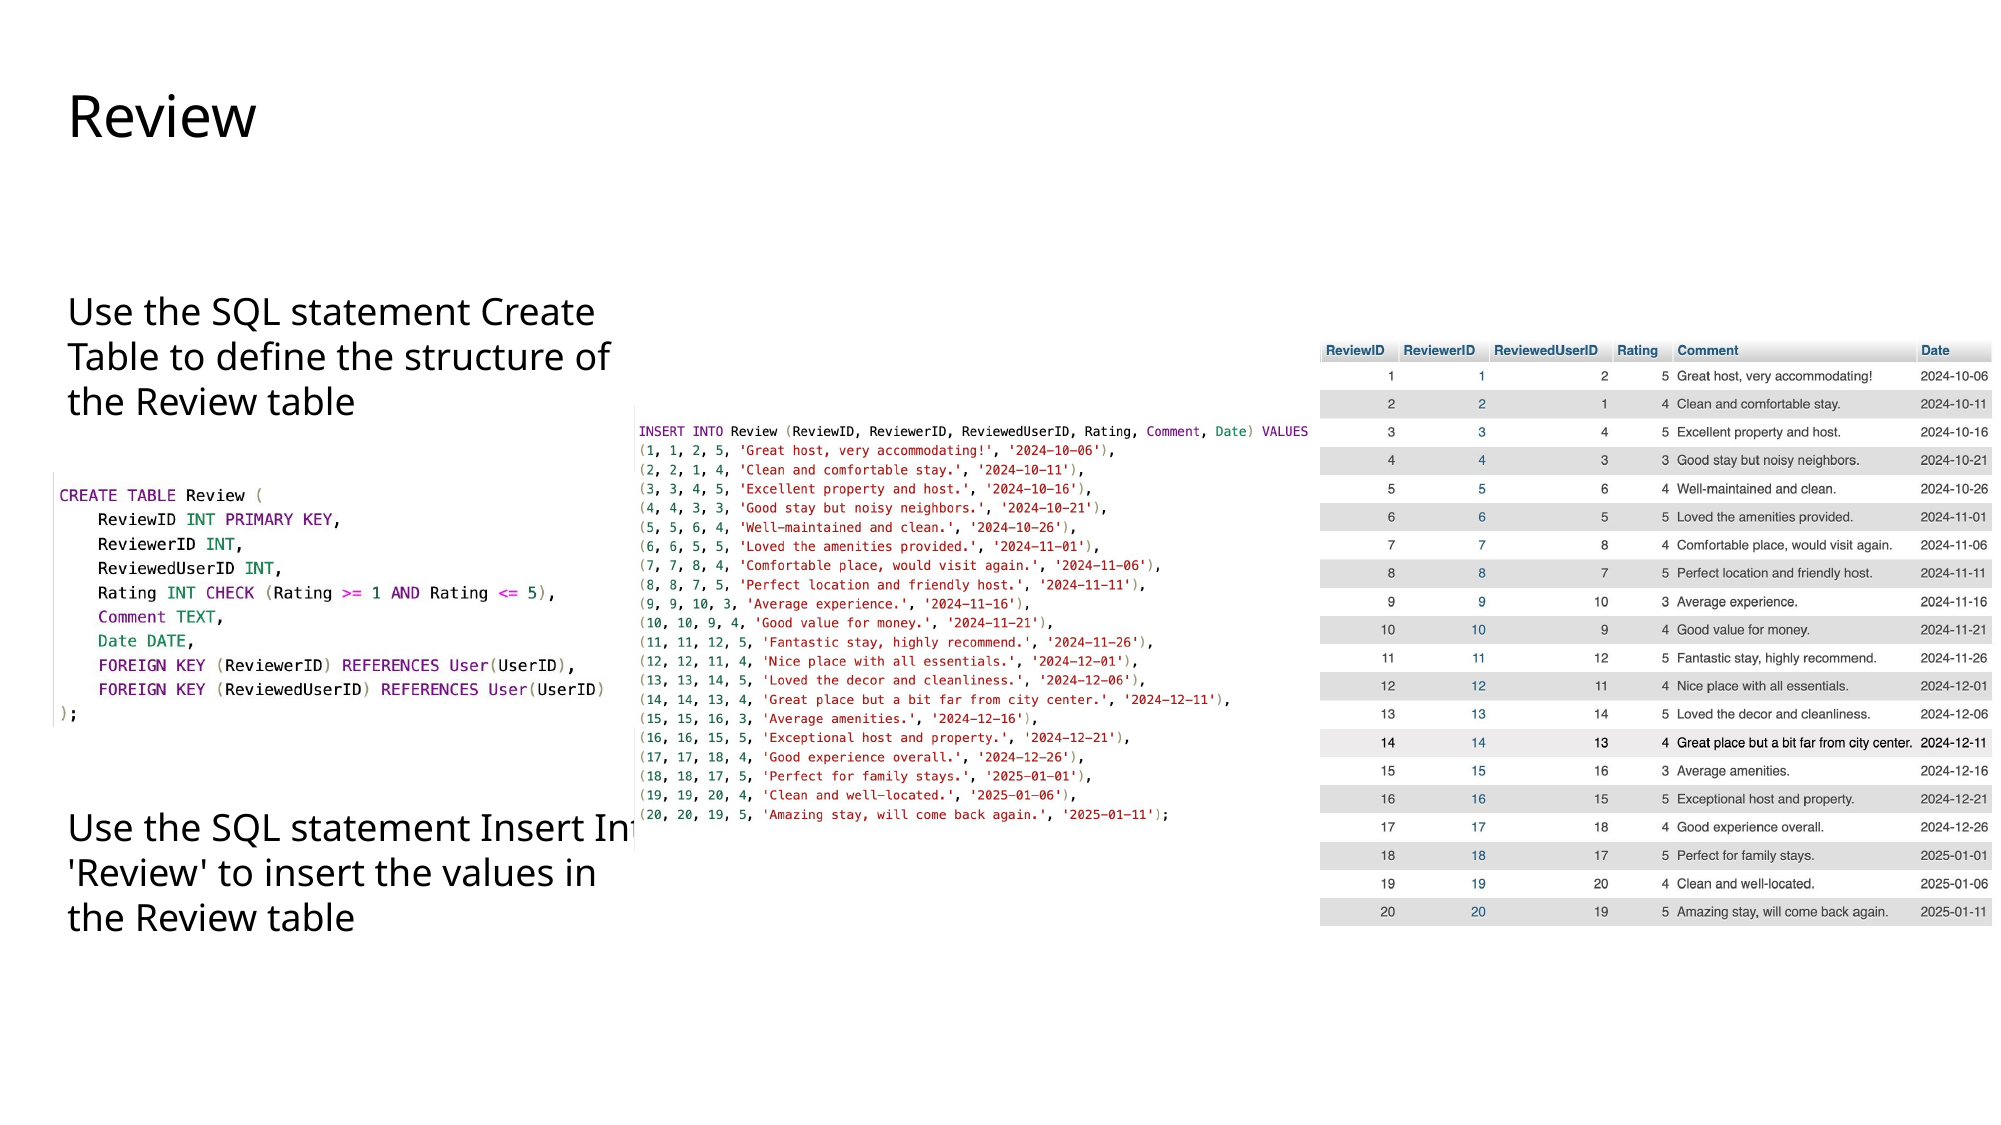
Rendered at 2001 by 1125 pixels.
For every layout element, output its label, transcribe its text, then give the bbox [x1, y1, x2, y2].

text_box Review [52, 71, 503, 157]
picture [52, 322, 2000, 935]
text_box Use the SQL statement Insert Into 'Review' to insert the values in the Review table [52, 796, 727, 947]
text_box Use the SQL statement Create Table to define the structure of the Review table [52, 280, 708, 431]
